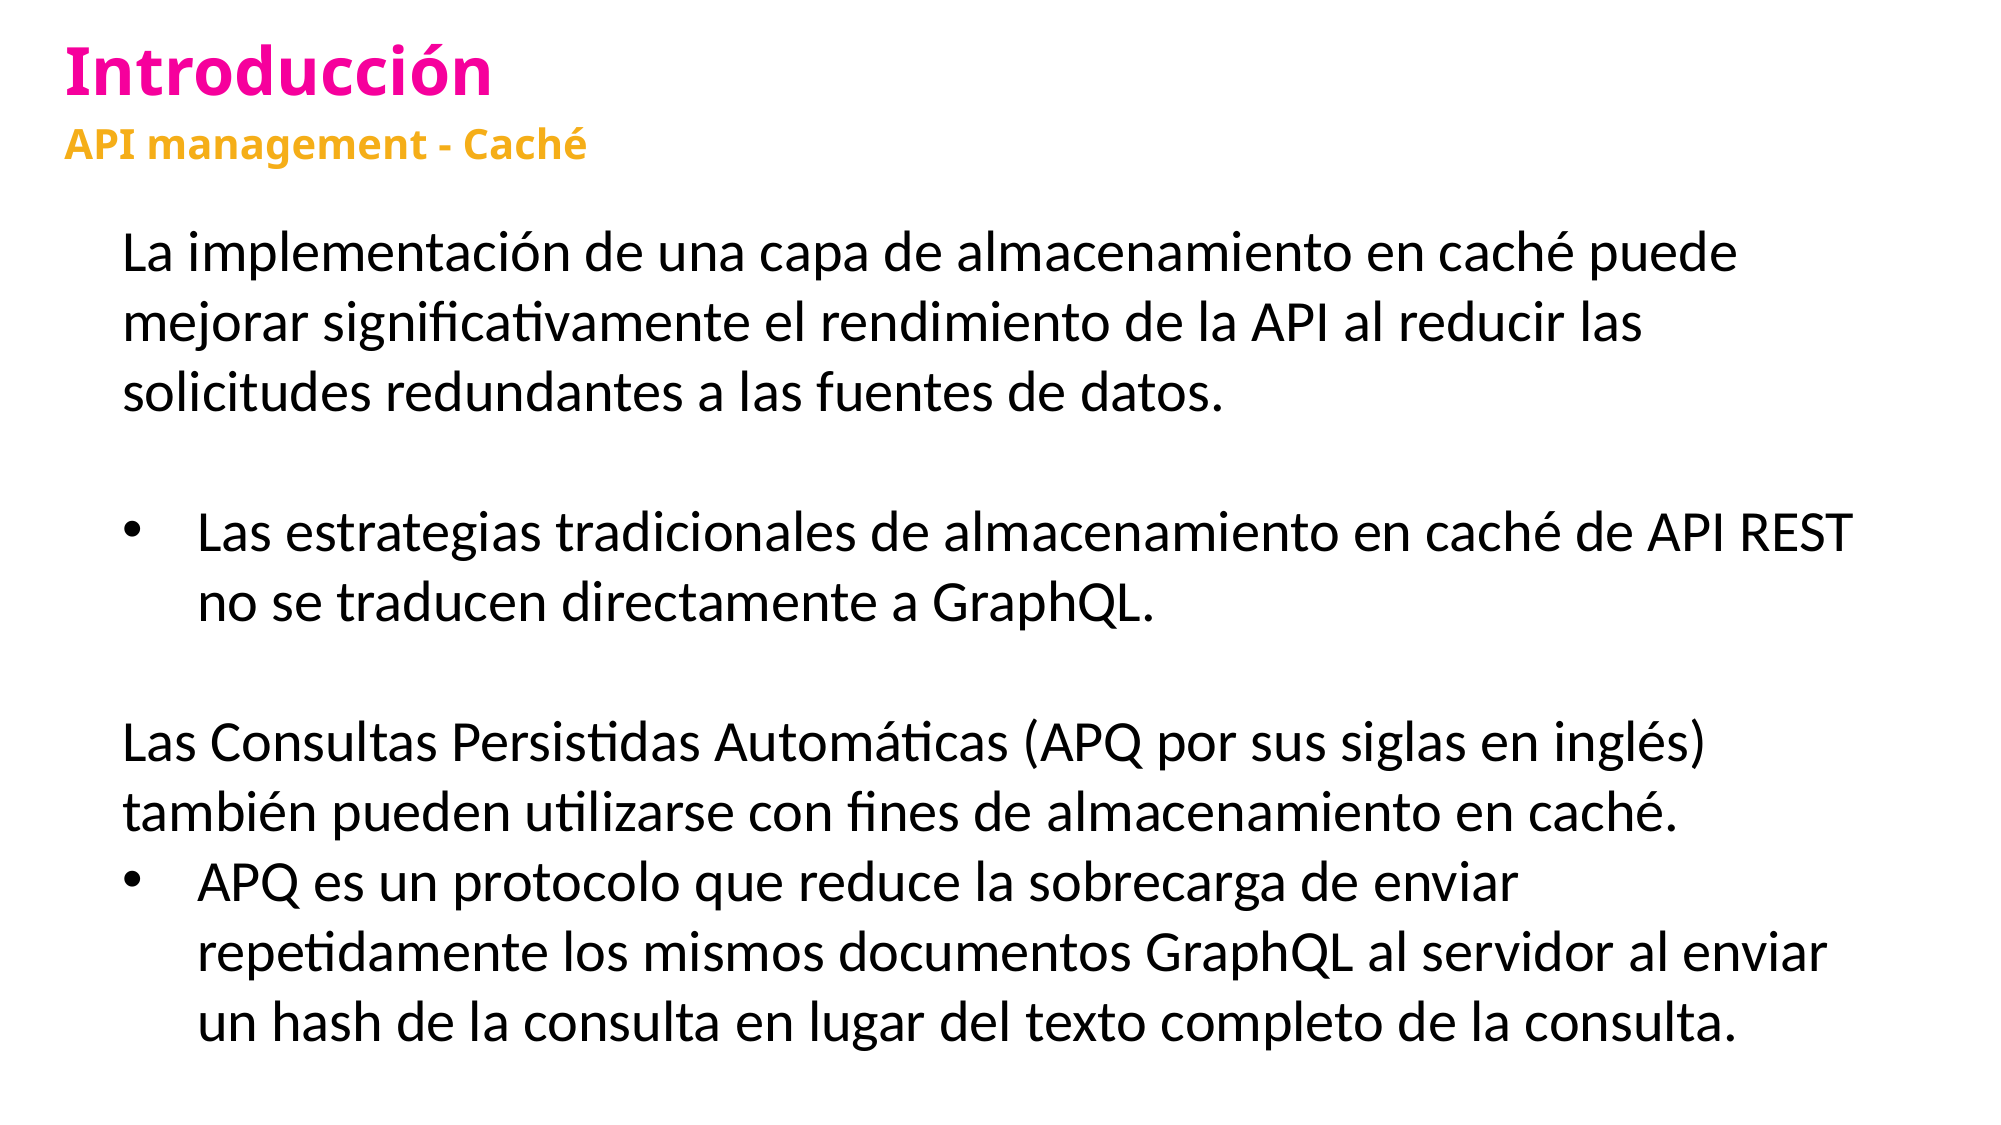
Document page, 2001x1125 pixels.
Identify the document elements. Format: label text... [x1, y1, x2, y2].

text_box La implementación de una capa de almacenamiento en caché puede mejorar significativamente el rendimiento de la API al reducir las solicitudes redundantes a las fuentes de datos. Las estrategias tradicionales de almacenamiento en caché de API REST no se traducen directamente a GraphQL. Las Consultas Persistidas Automáticas (APQ por sus siglas en inglés) también pueden utilizarse con fines de almacenamiento en caché. APQ es un protocolo que reduce la sobrecarga de enviar repetidamente los mismos documentos GraphQL al servidor al enviar un hash de la consulta en lugar del texto completo de la consulta. [107, 205, 1887, 1061]
title Introducción [50, 30, 1776, 118]
text_box API management - Caché [64, 117, 1000, 175]
